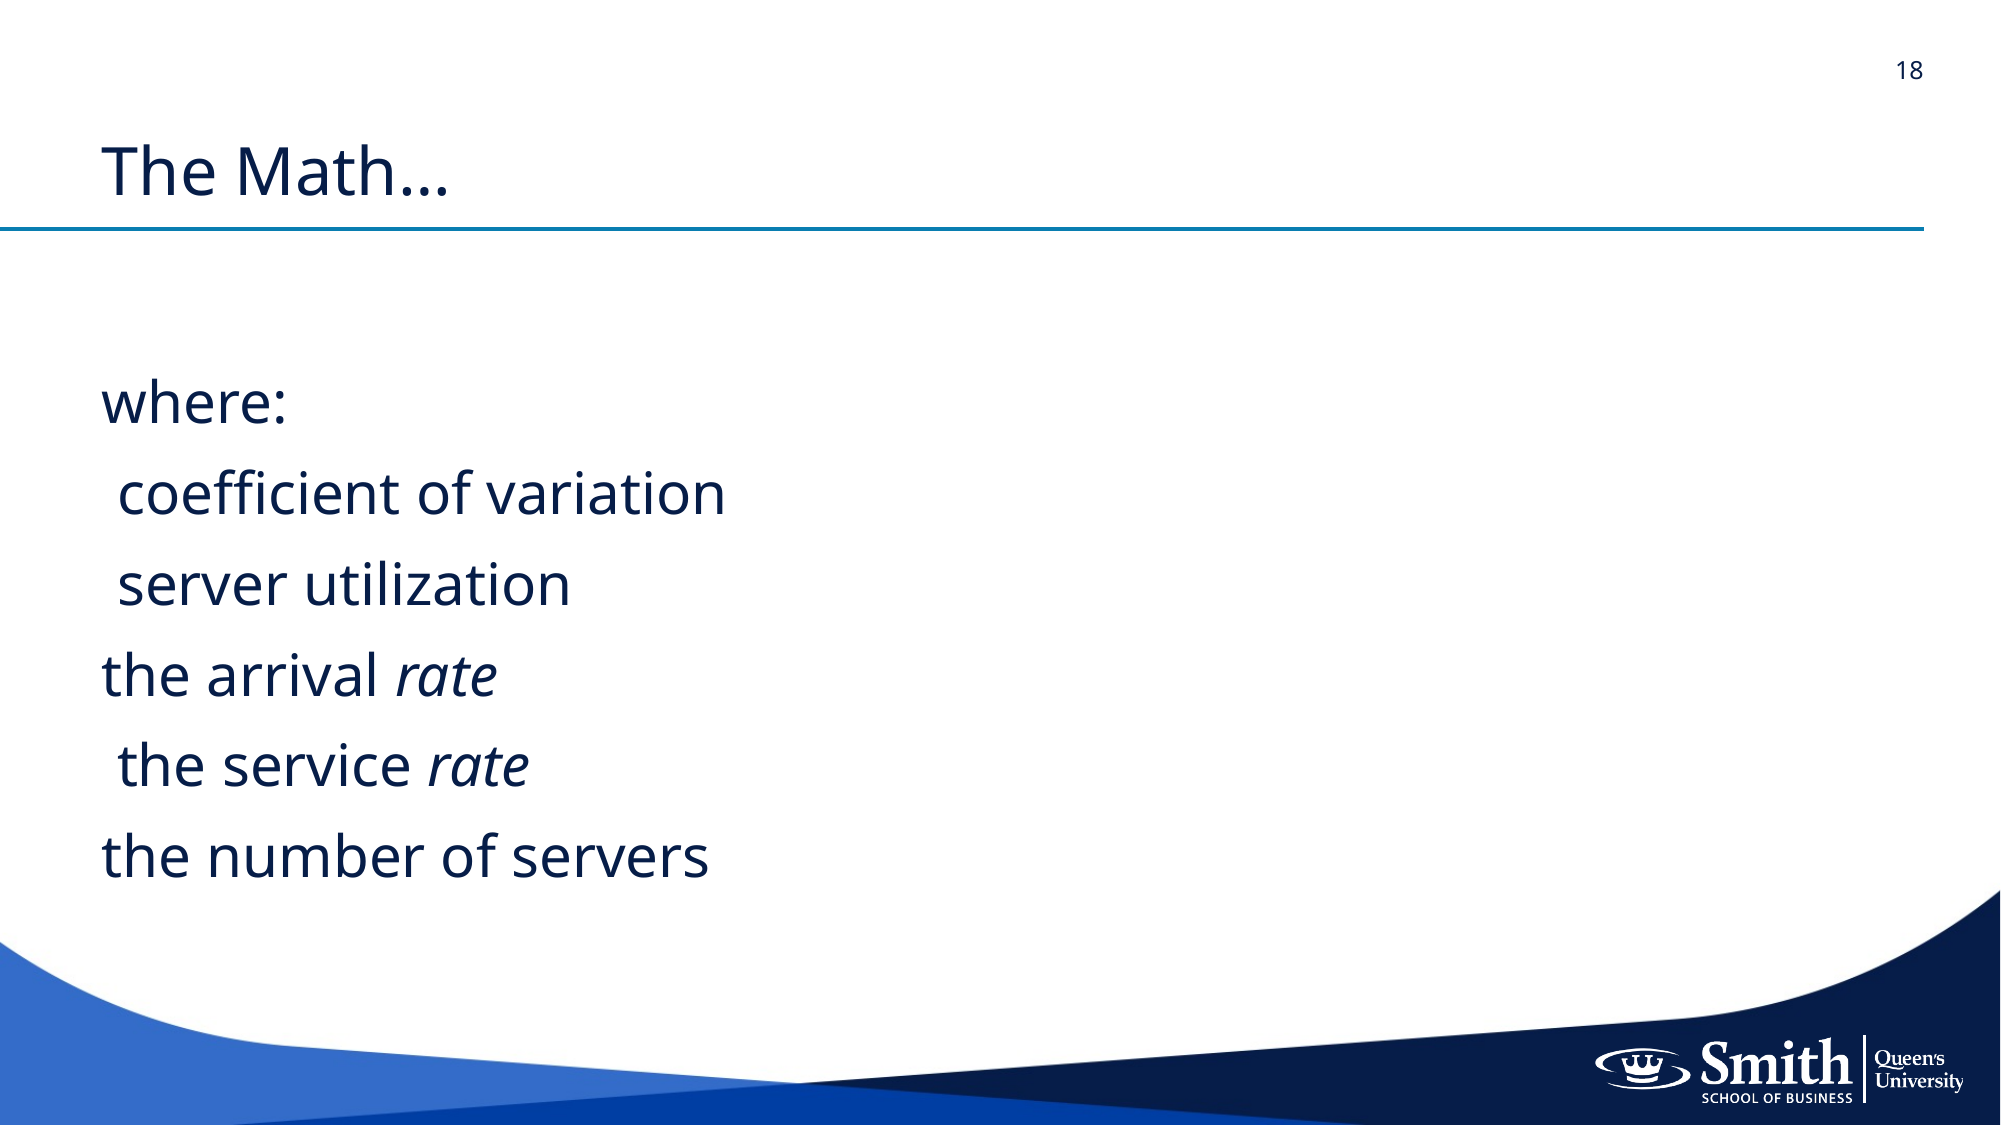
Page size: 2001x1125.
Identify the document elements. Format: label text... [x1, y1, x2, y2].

picture [0, 0, 2001, 1125]
title The Math… [101, 56, 1644, 210]
